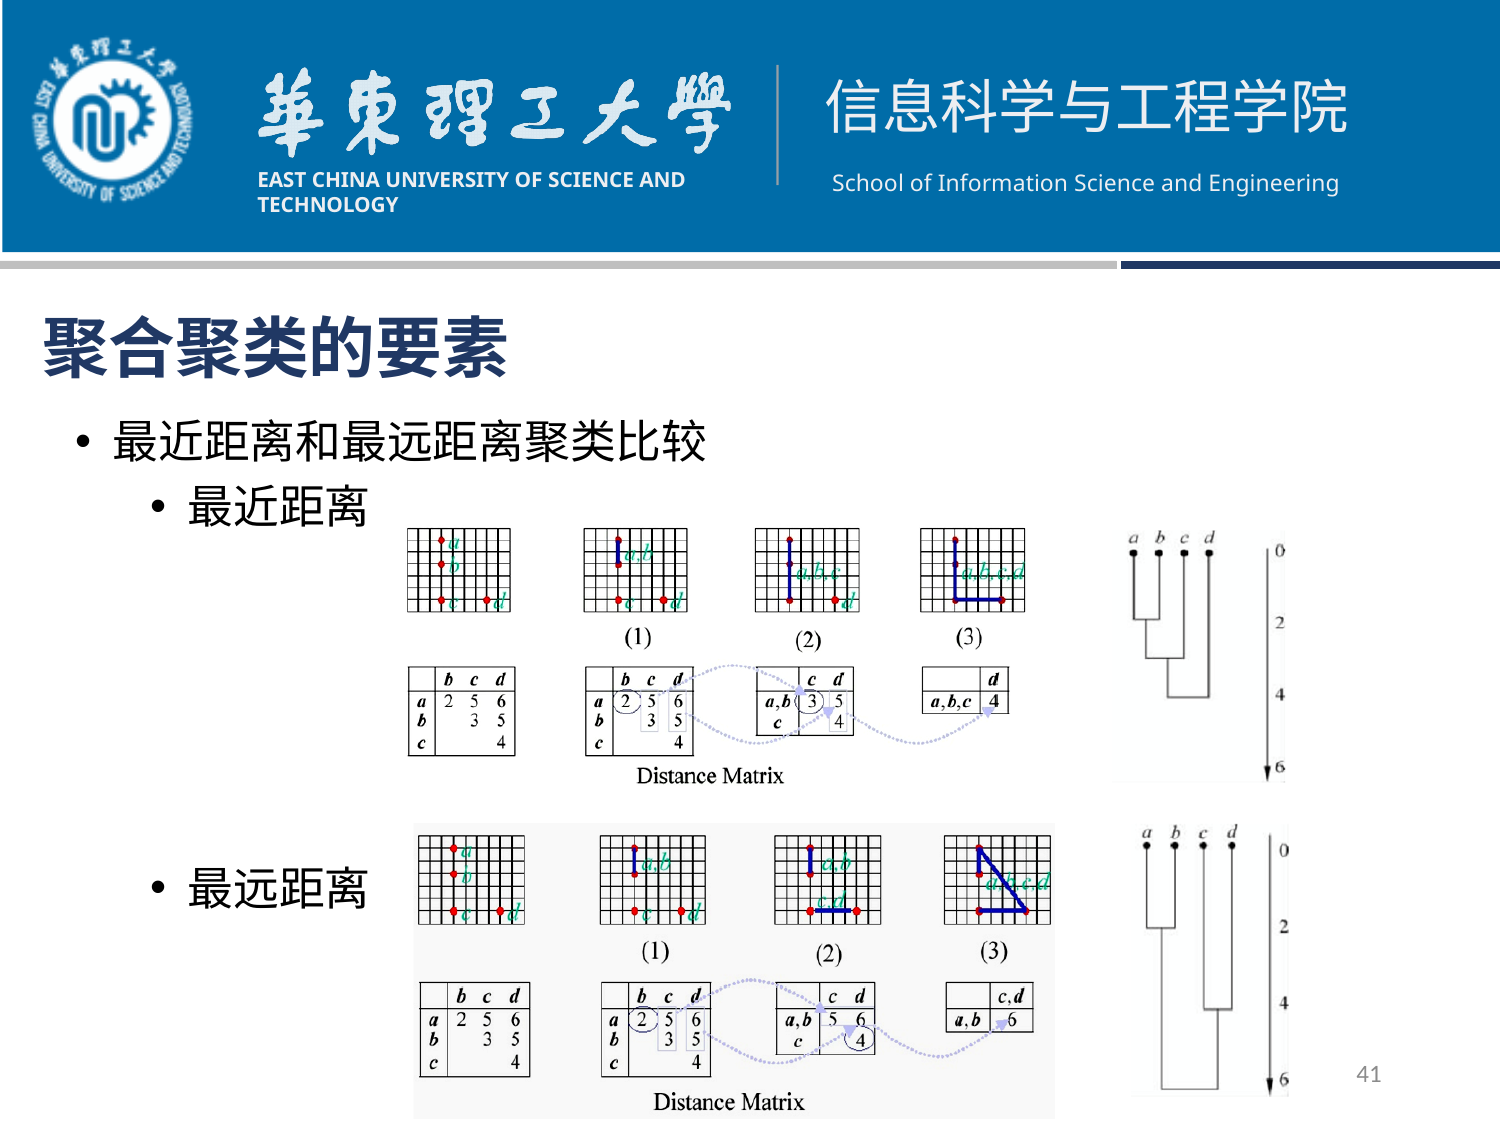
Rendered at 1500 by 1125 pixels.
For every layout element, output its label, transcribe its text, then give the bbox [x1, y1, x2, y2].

slide_number 41 [1305, 1042, 1397, 1103]
picture [383, 501, 1305, 791]
list 最近距离和最远距离聚类比较 最近距离 最远距离 [60, 405, 1441, 1085]
picture [22, 32, 202, 214]
picture [401, 814, 1305, 1120]
text_box 聚合聚类的要素 [30, 269, 1412, 433]
